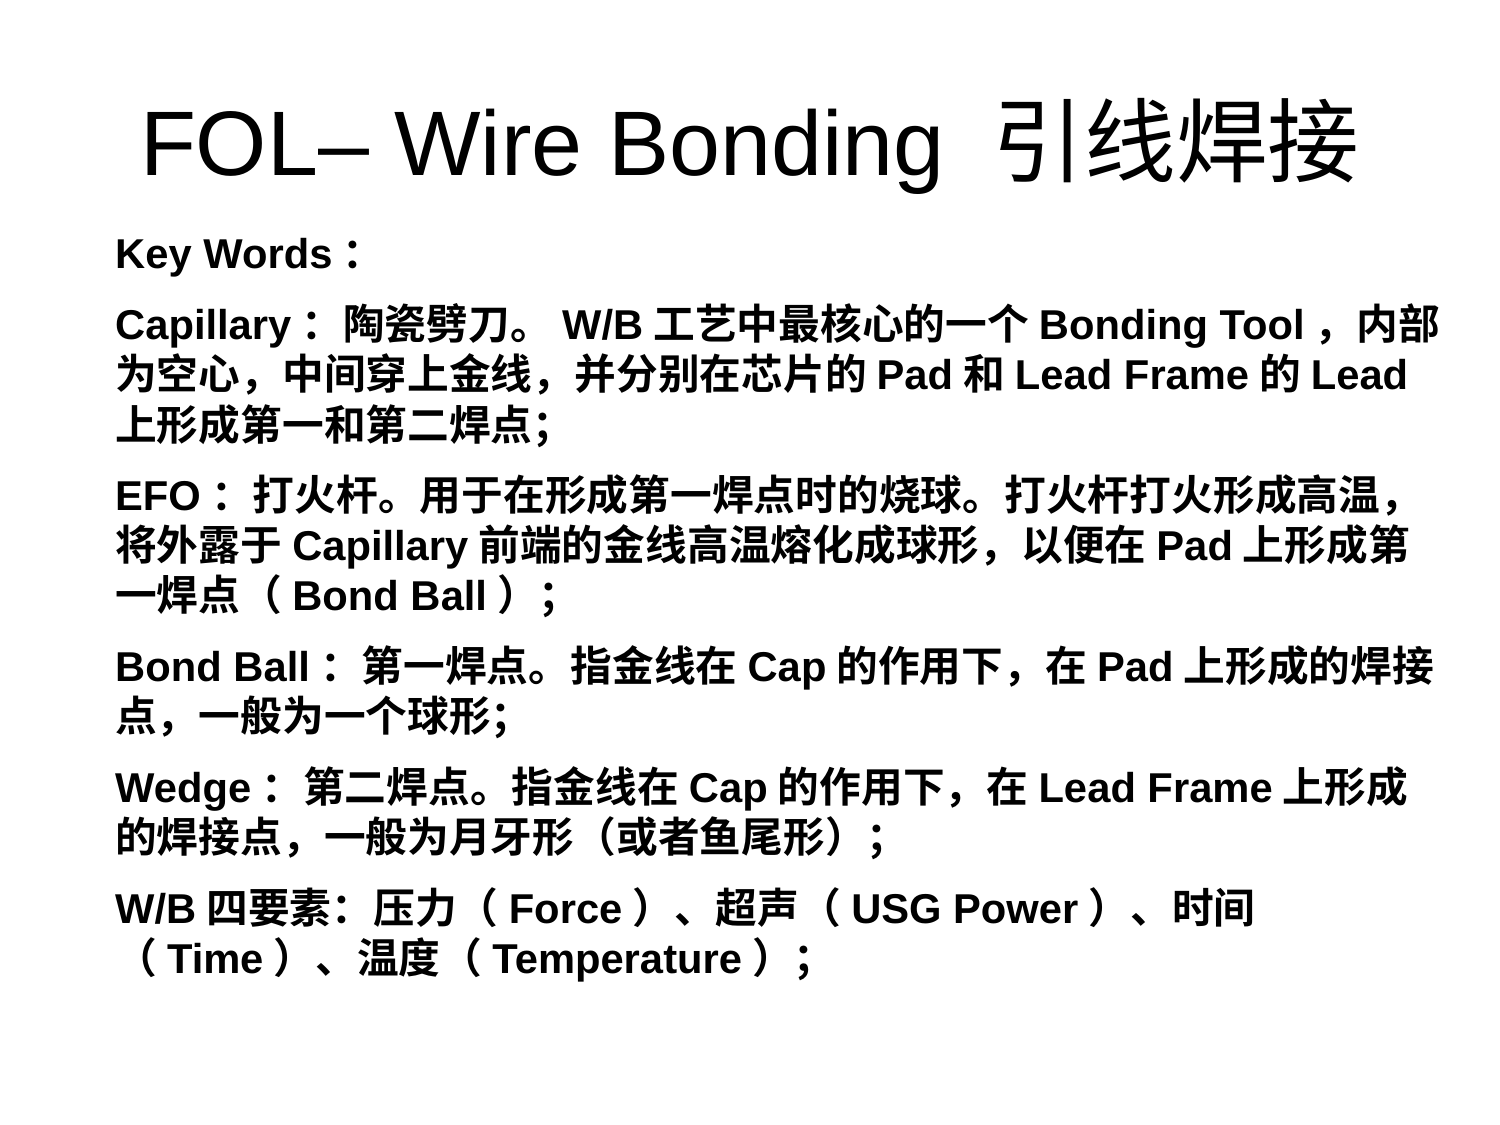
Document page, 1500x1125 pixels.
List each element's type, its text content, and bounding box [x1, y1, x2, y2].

text_box Key Words： Capillary：陶瓷劈刀。W/B工艺中最核心的一个Bonding Tool，内部为空心，中间穿上金线，并分别在芯片的Pad和Lead Frame的Lead上形成第一和第二焊点； EFO：打火杆。用于在形成第一焊点时的烧球。打火杆打火形成高温，将外露于Capillary前端的金线高温熔化成球形，以便在Pad上形成第一焊点（Bond Ball）； Bond Ball：第一焊点。指金线在Cap的作用下，在Pad上形成的焊接点，一般为一个球形； Wedge：第二焊点。指金线在Cap的作用下，在Lead Frame上形成的焊接点，一般为月牙形（或者鱼尾形）； W/B四要素：压力（Force）、超声（USG Power）、时间（Time）、温度（Temperature）； [100, 219, 1459, 990]
title FOL– Wire Bonding 引线焊接 [75, 45, 1425, 233]
